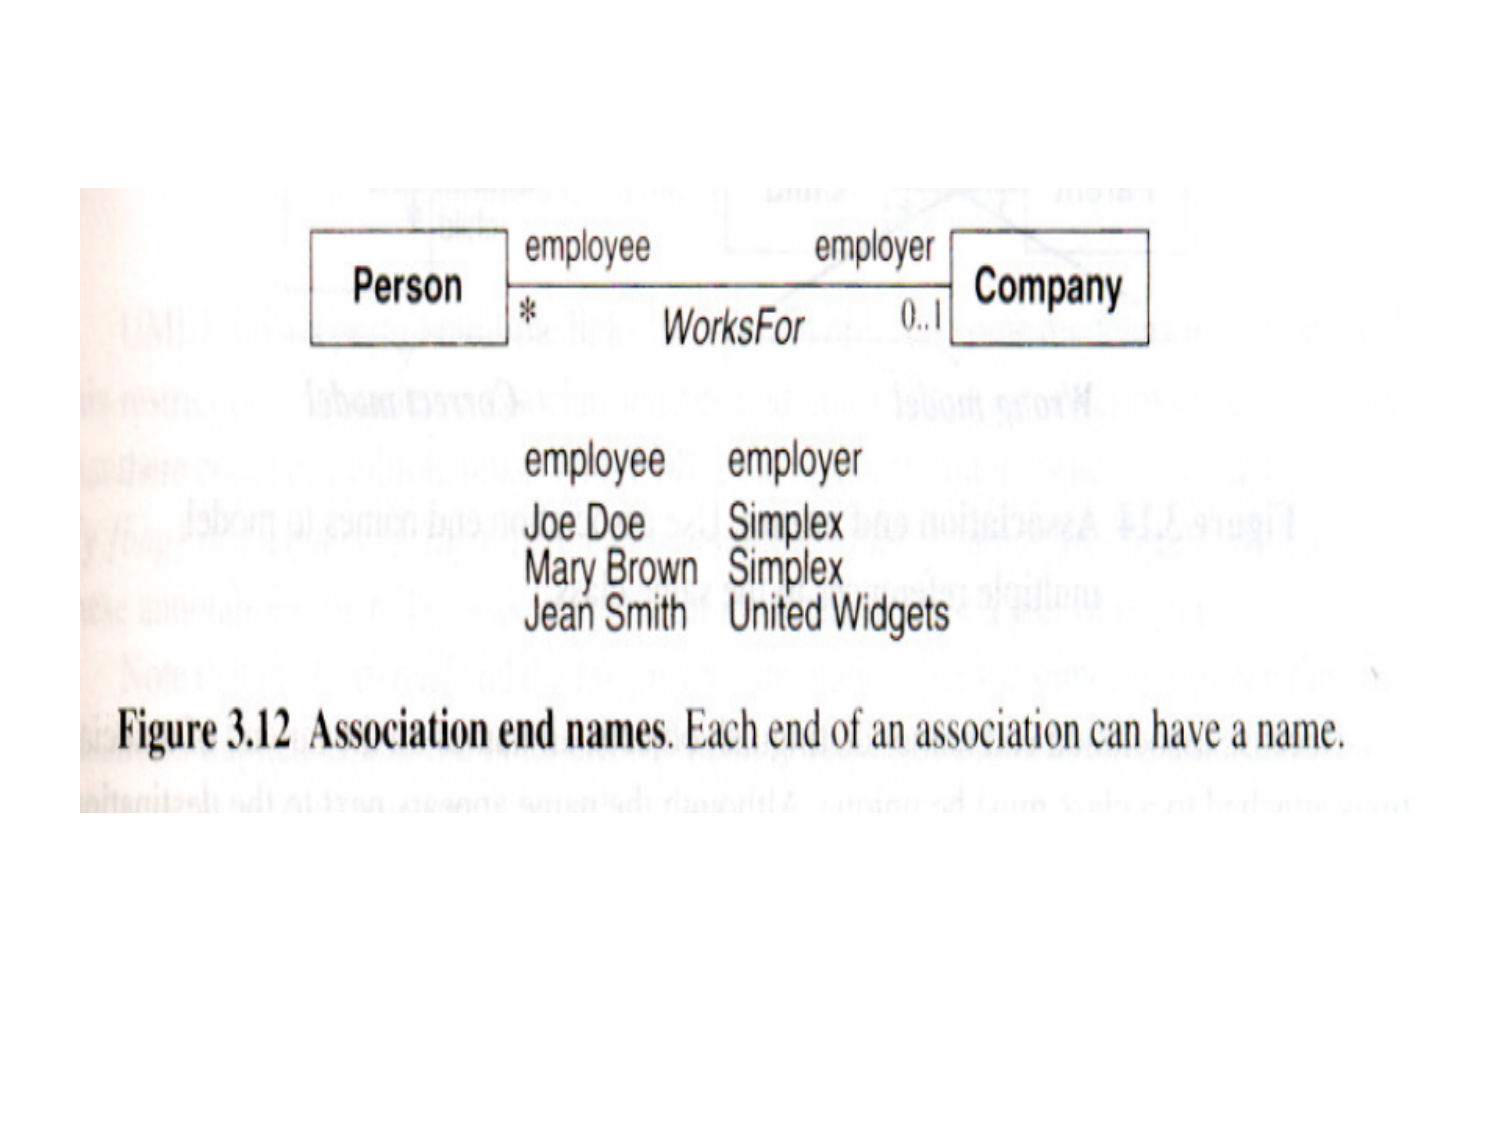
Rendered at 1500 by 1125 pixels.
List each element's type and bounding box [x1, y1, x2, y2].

picture [80, 187, 1420, 813]
